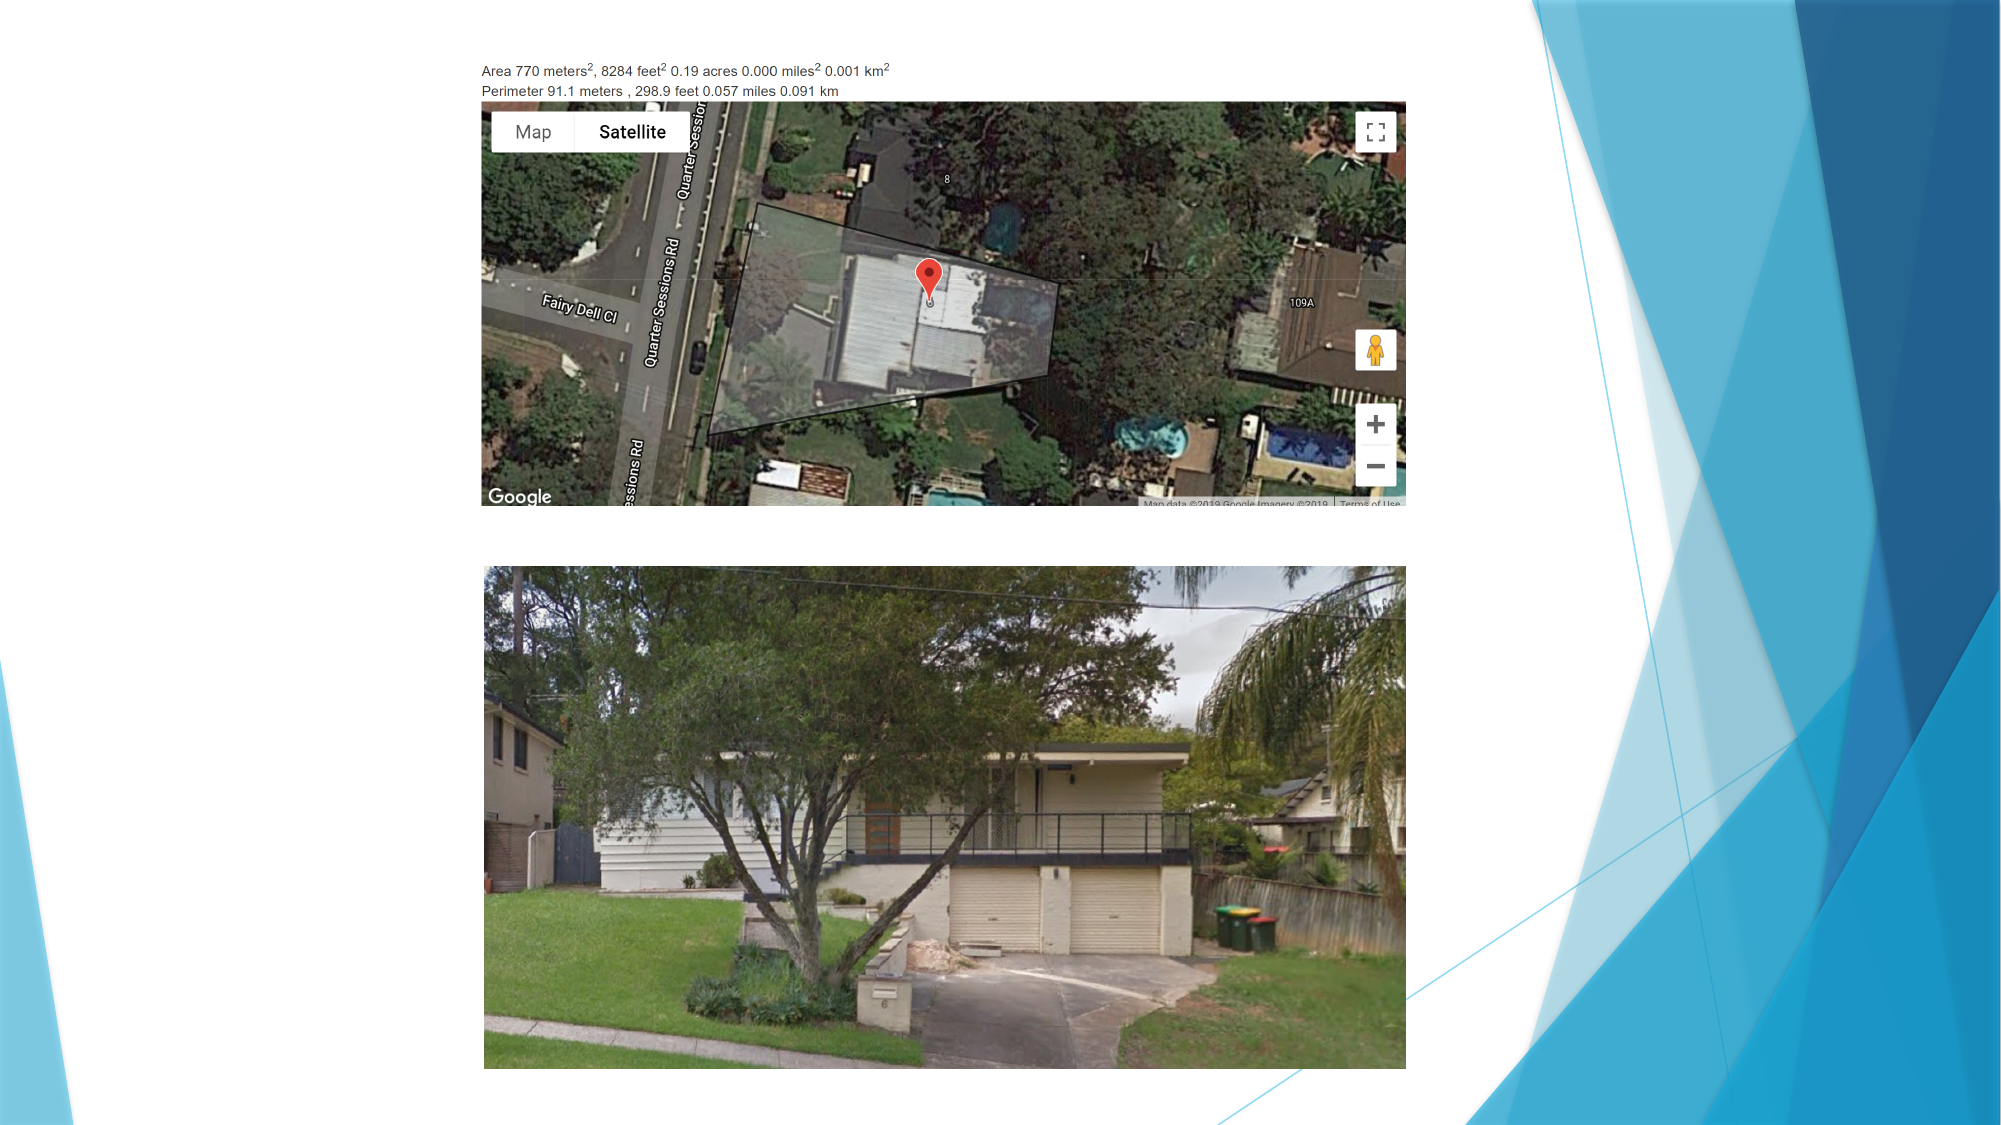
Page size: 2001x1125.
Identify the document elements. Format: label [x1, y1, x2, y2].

text_box [478, 56, 1407, 1069]
